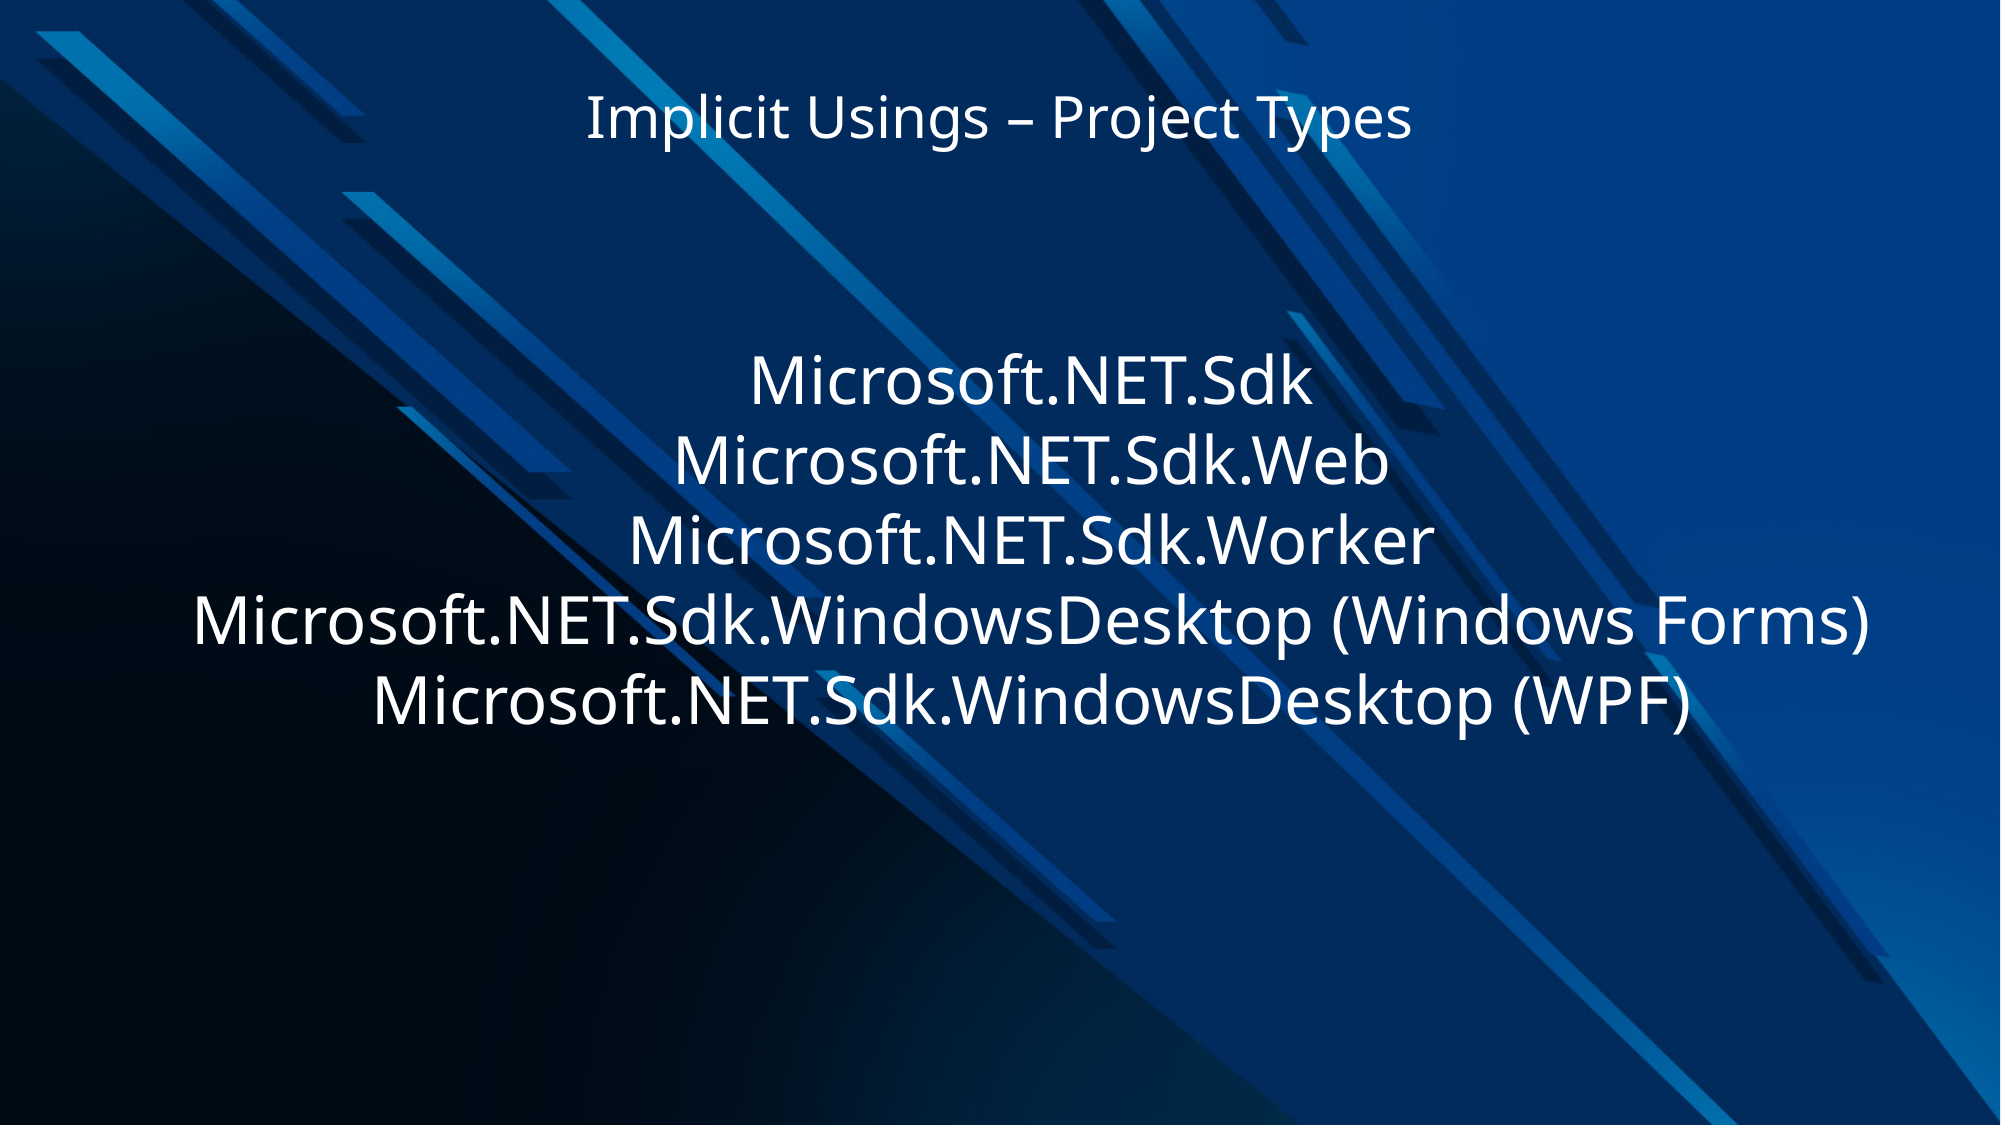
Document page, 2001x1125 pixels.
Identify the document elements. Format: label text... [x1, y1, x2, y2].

text_box Microsoft.NET.Sdk Microsoft.NET.Sdk.Web Microsoft.NET.Sdk.Worker Microsoft.NET.Sdk.WindowsDesktop (Windows Forms) Microsoft.NET.Sdk.WindowsDesktop (WPF) [158, 330, 1906, 790]
title Implicit Usings – Project Types [137, 59, 1863, 180]
picture [0, 0, 2001, 1125]
